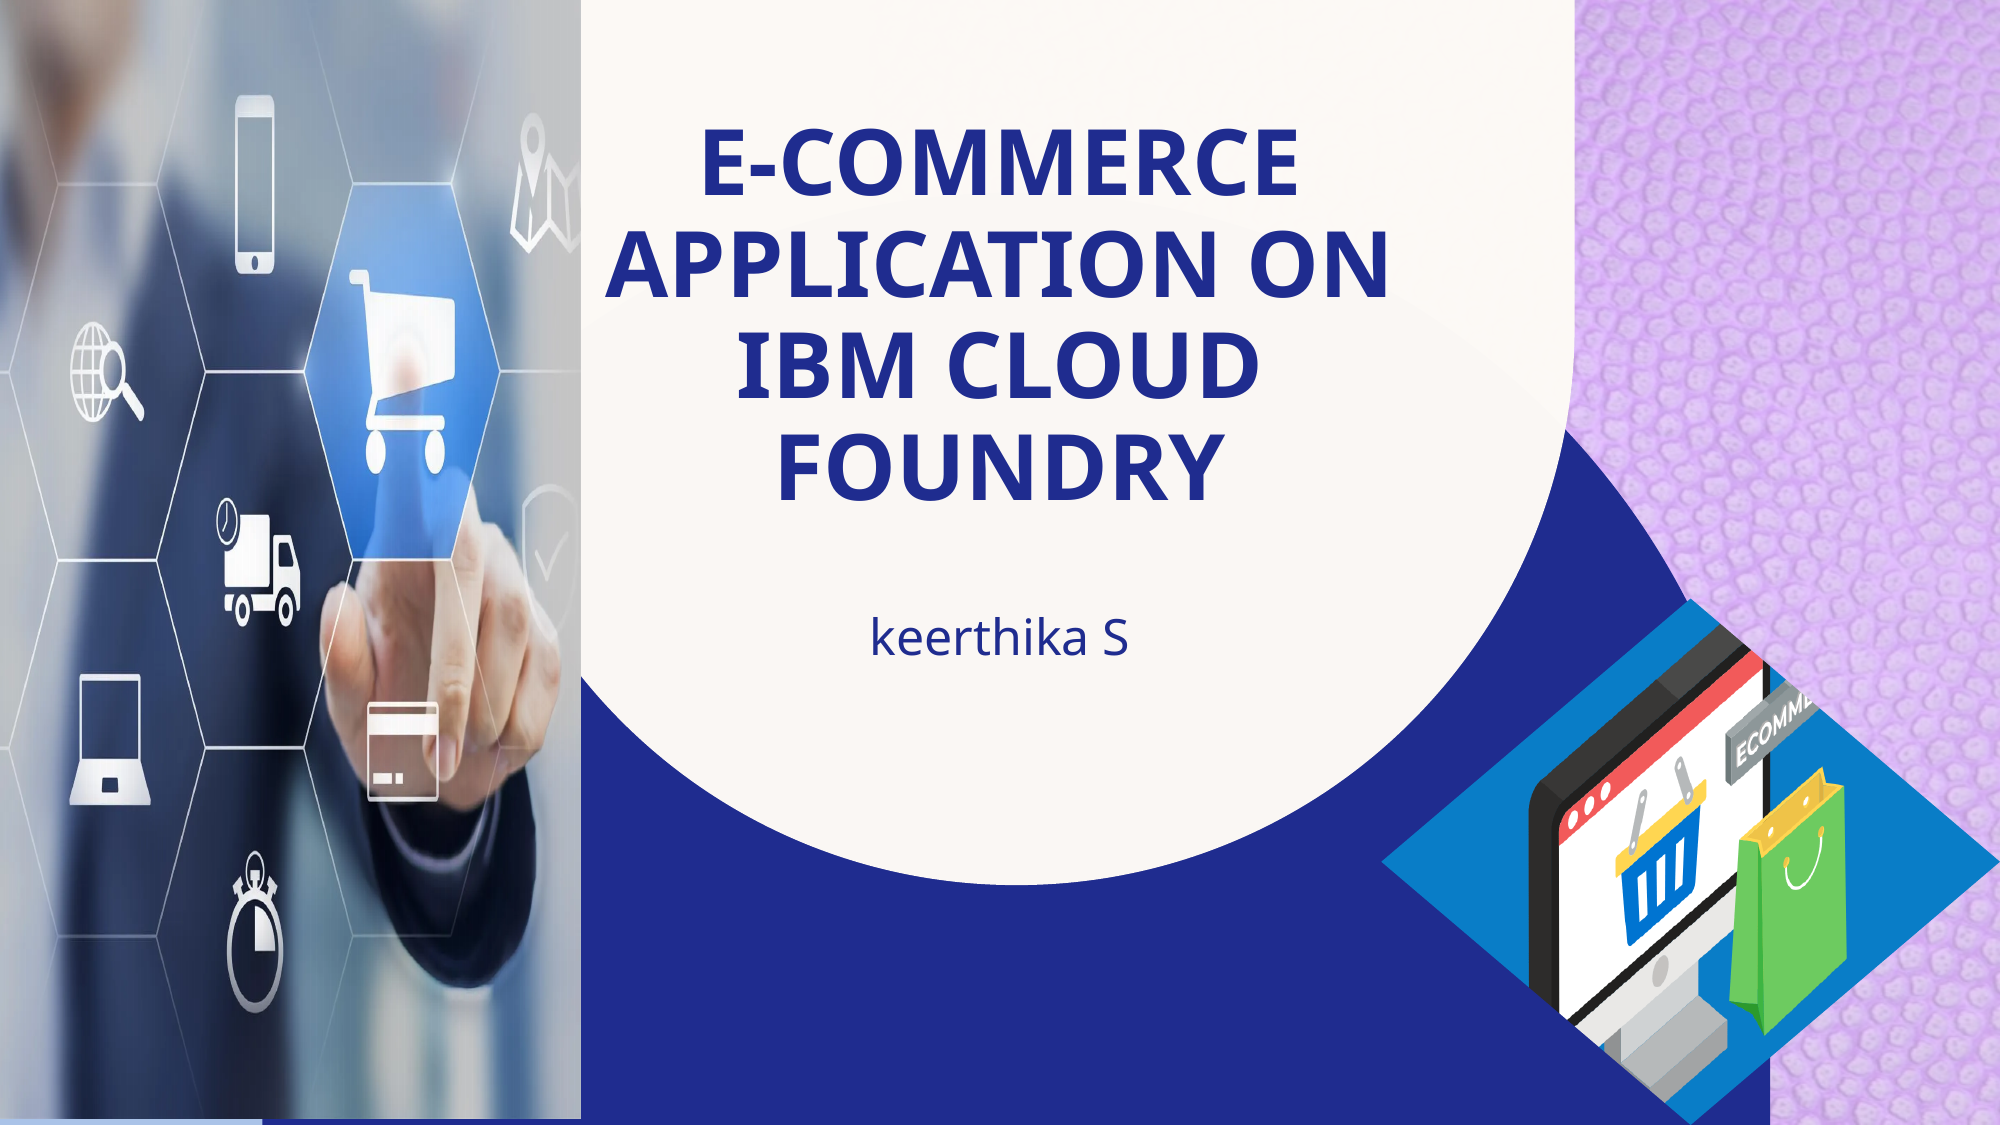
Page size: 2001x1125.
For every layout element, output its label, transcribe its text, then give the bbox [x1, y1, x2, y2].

title E-commerce application on ibm cloud foundry [581, 11, 1442, 527]
picture [0, 0, 581, 1119]
picture [1381, 598, 2000, 1125]
subtitle keerthika S [713, 533, 1287, 804]
